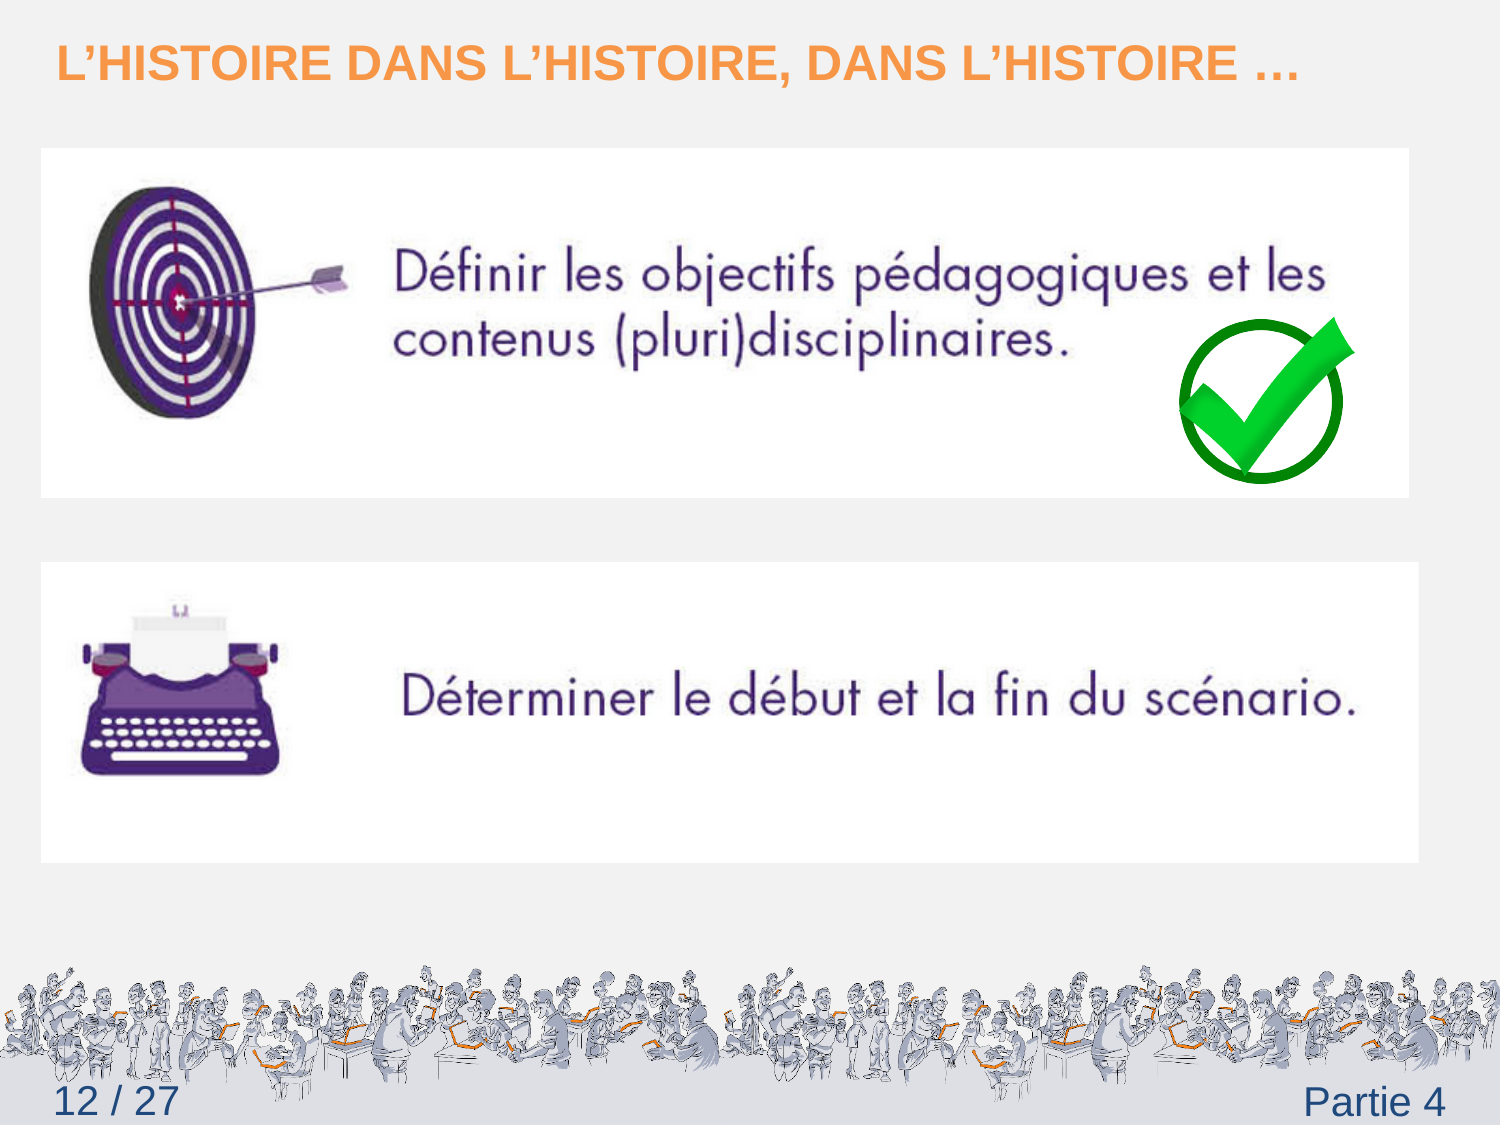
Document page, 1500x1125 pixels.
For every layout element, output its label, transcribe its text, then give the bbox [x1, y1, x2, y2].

text_box Partie 4 [277, 1070, 1459, 1125]
picture [40, 562, 1419, 863]
picture [40, 148, 1419, 498]
text_box 12 / 27 [41, 1069, 254, 1125]
text_box L’histoire dans l’histoire, dans l’histoire … [41, 19, 1459, 102]
picture [0, 961, 1500, 1125]
